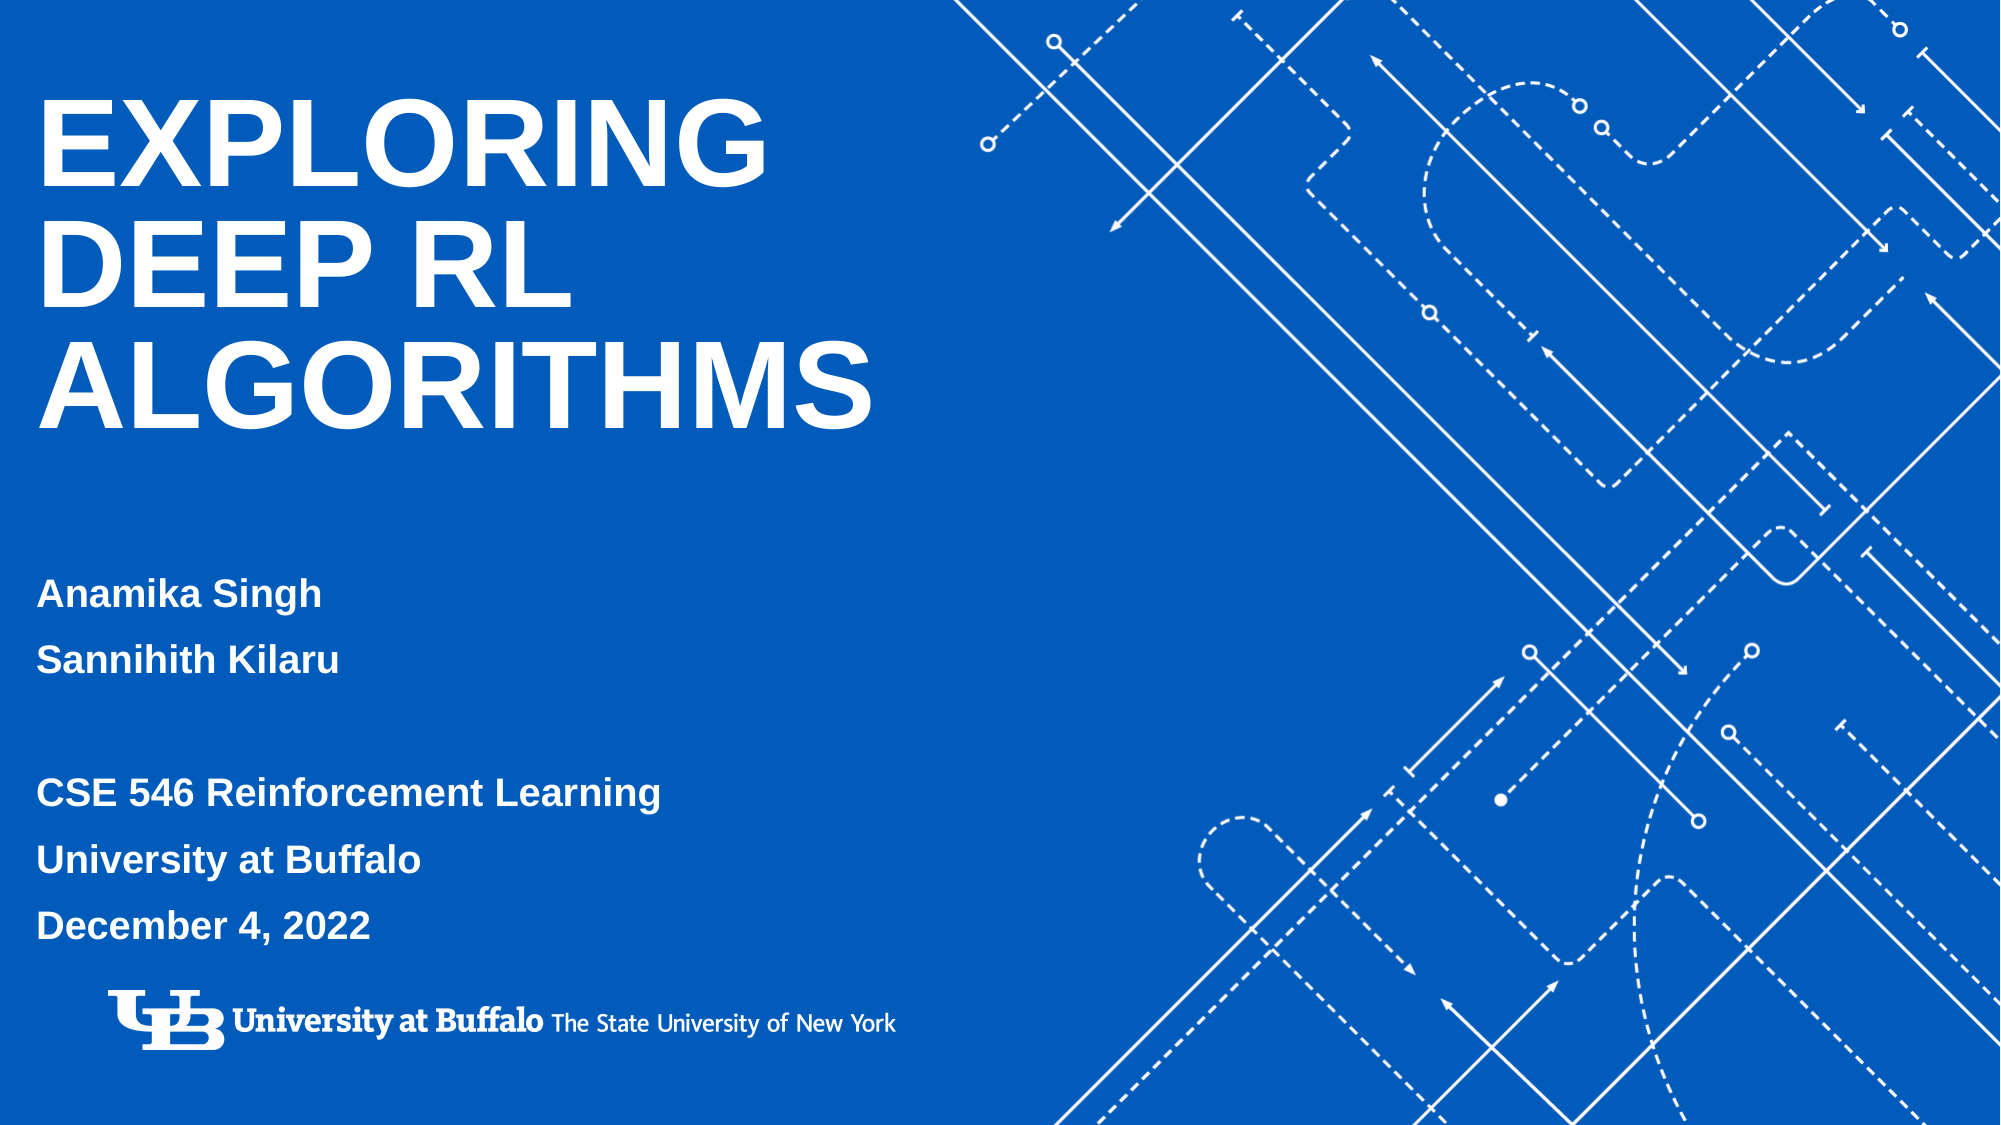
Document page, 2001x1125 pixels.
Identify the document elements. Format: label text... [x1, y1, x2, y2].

title Exploring Deep rl algorithms [35, 61, 1126, 454]
picture [0, 0, 2001, 1125]
list Anamika Singh Sannihith Kilaru CSE 546 Reinforcement Learning University at Buffalo December 4, 2022 [35, 473, 1126, 952]
